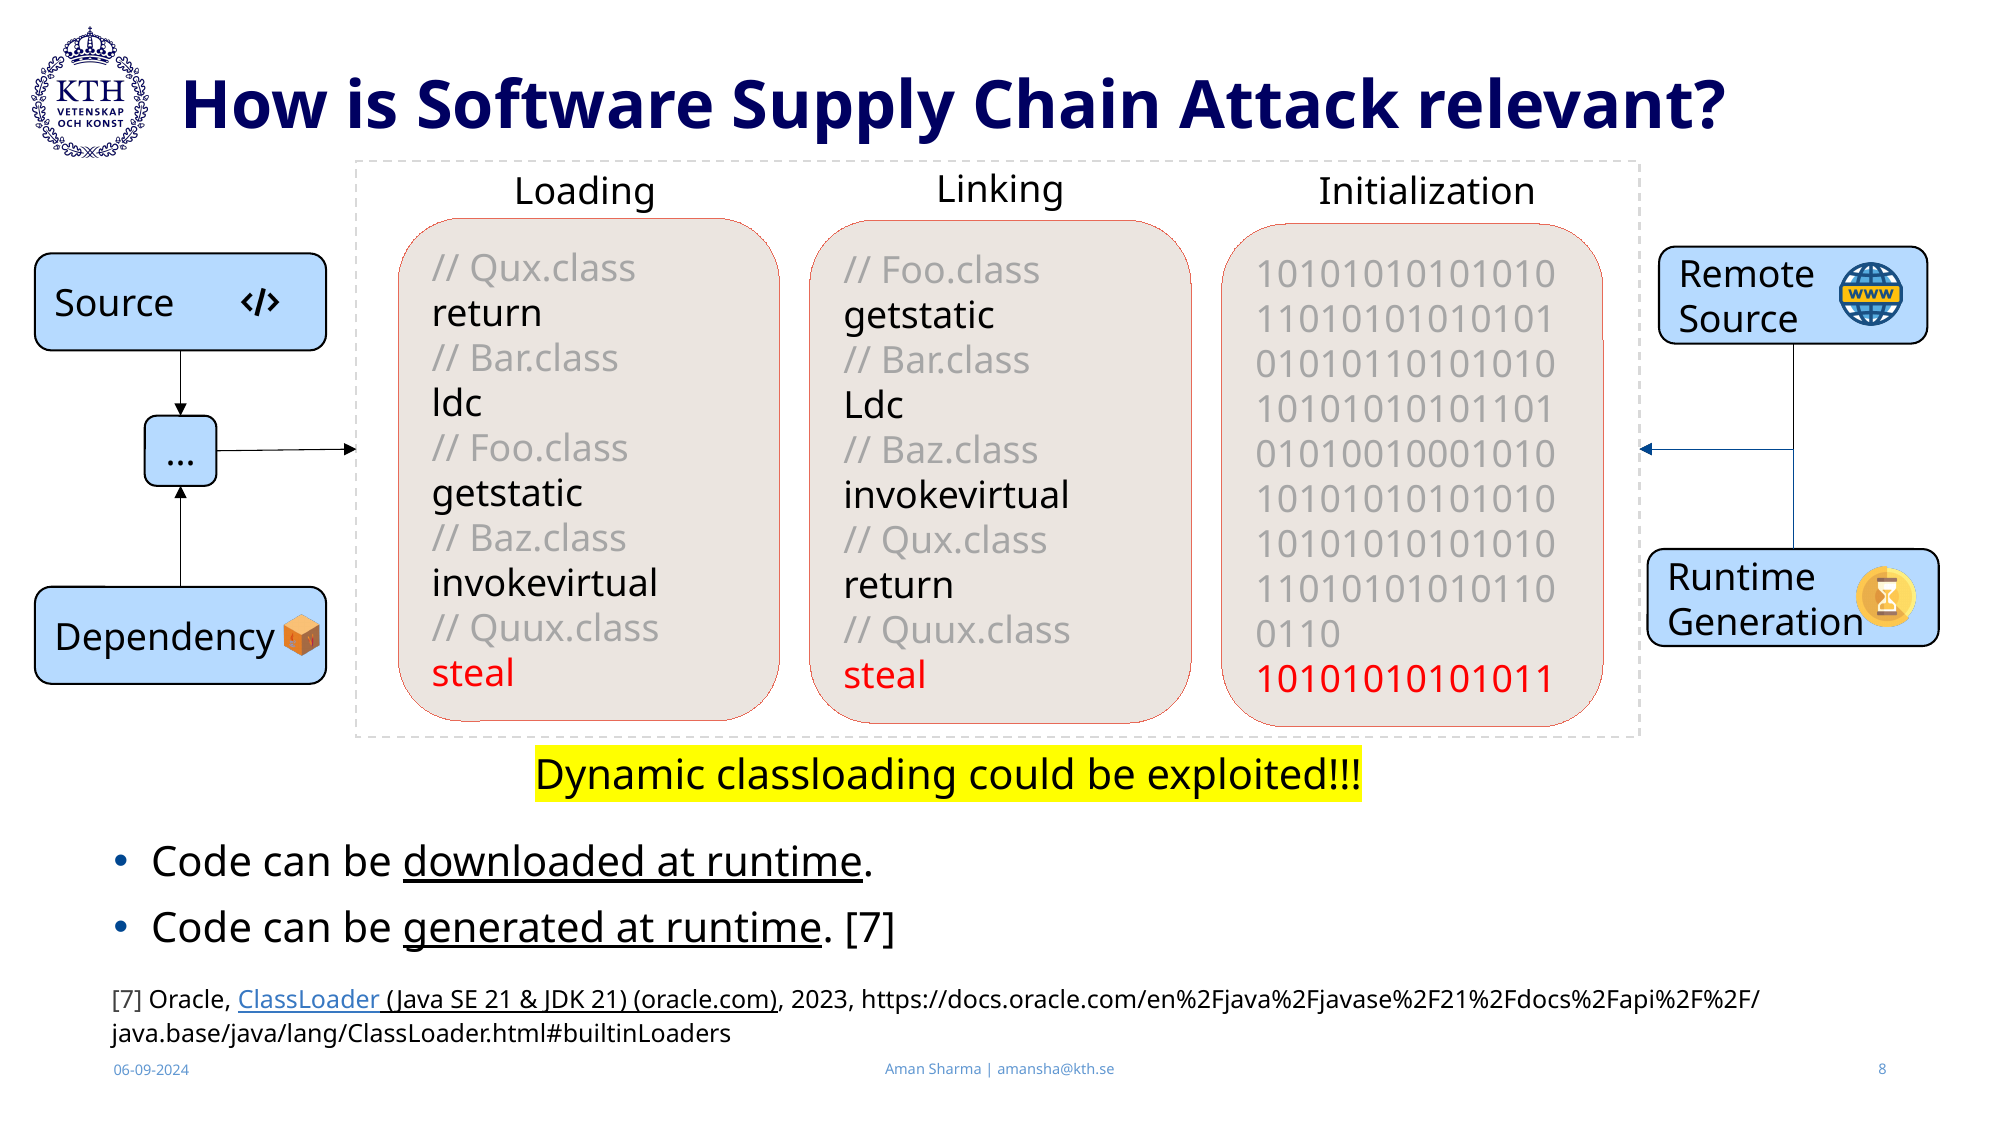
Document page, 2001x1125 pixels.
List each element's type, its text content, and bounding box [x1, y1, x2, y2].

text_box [1663, 319, 1770, 474]
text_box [1659, 246, 1928, 344]
text_box Linking [898, 157, 1103, 218]
picture [31, 26, 149, 158]
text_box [1666, 422, 1767, 576]
text_box ... [143, 414, 218, 487]
slide_number 8 [1451, 1061, 1902, 1078]
footer Aman Sharma | amansha@kth.se [662, 1061, 1338, 1078]
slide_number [98, 1061, 549, 1078]
list Code can be downloaded at runtime. Code can be generated at runtime. [7] [98, 832, 1902, 965]
text_box [355, 160, 1641, 738]
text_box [1647, 549, 1939, 646]
text_box [7] Oracle, ClassLoader (Java SE 21 & JDK 21) (oracle.com), 2023, https://docs.oracle.com/en%2Fjava%2Fjavase%2F21%2Fdocs%2Fapi%2F%2F/java.base/java/lang/ClassLoader.html#builtinLoaders [96, 976, 1874, 1056]
text_box Initialization [1293, 159, 1562, 220]
text_box Loading [483, 159, 687, 220]
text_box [34, 253, 327, 351]
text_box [34, 586, 328, 684]
title How is Software Supply Chain Attack relevant? [165, 53, 1902, 151]
text_box Dynamic classloading could be exploited!!! [398, 740, 1499, 806]
